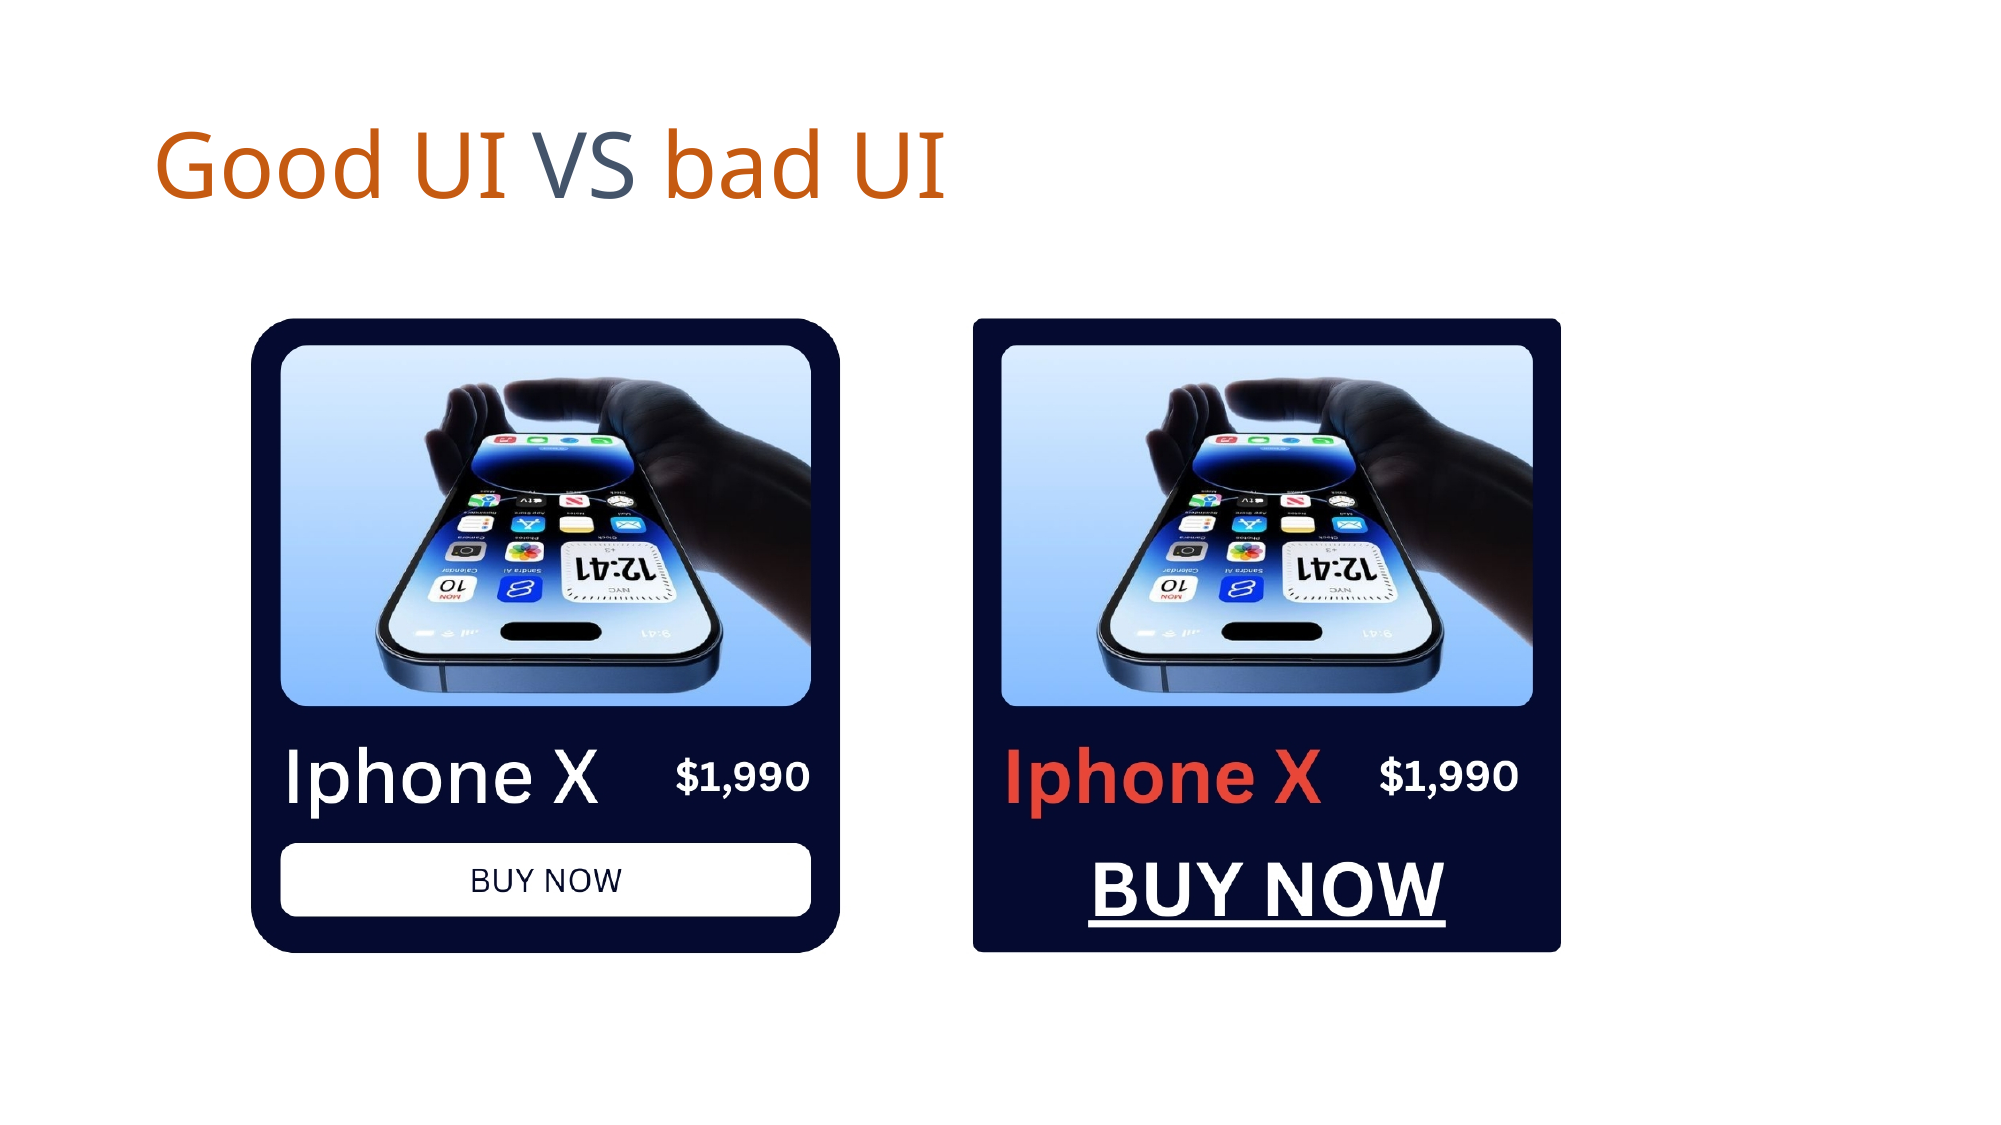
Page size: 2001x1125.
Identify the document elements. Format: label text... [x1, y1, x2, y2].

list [137, 205, 1666, 1065]
title Good UI VS bad UI [137, 59, 1863, 278]
